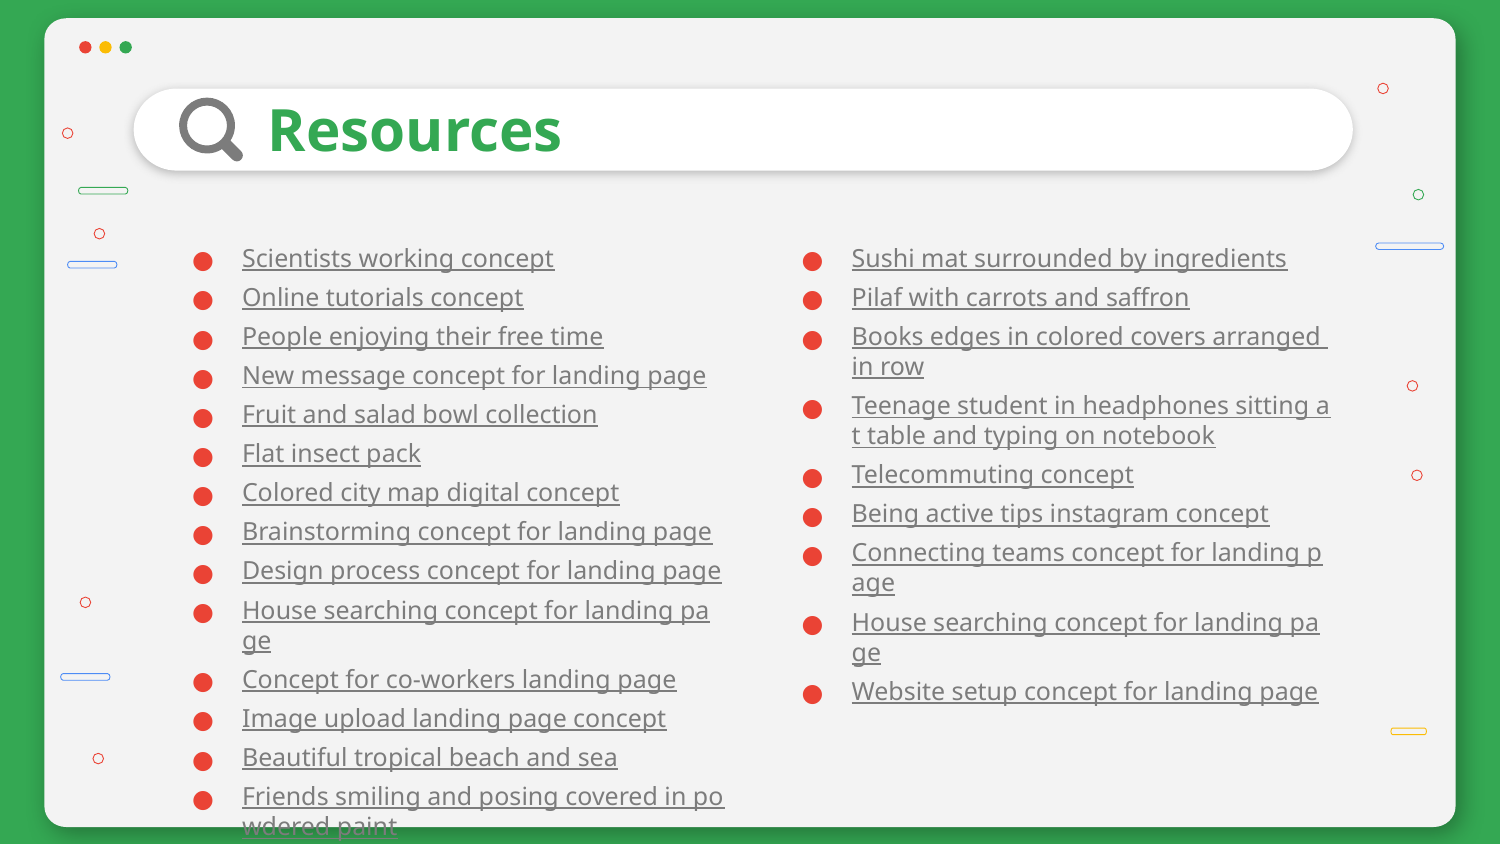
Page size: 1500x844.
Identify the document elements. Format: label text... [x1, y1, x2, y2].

subtitle Sushi mat surrounded by ingredients Pilaf with carrots and saffron Books edges in colored covers arranged in row Teenage student in headphones sitting at table and typing on notebook Telecommuting concept Being active tips instagram concept Connecting teams concept for landing page House searching concept for landing page Website setup concept for landing page [761, 222, 1350, 745]
title Resources [252, 89, 1317, 168]
subtitle Scientists working concept Online tutorials concept People enjoying their free time New message concept for landing page Fruit and salad bowl collection Flat insect pack Colored city map digital concept Brainstorming concept for landing page Design process concept for landing page House searching concept for landing page Concept for co-workers landing page Image upload landing page concept Beautiful tropical beach and sea Friends smiling and posing covered in powdered paint [152, 222, 740, 745]
